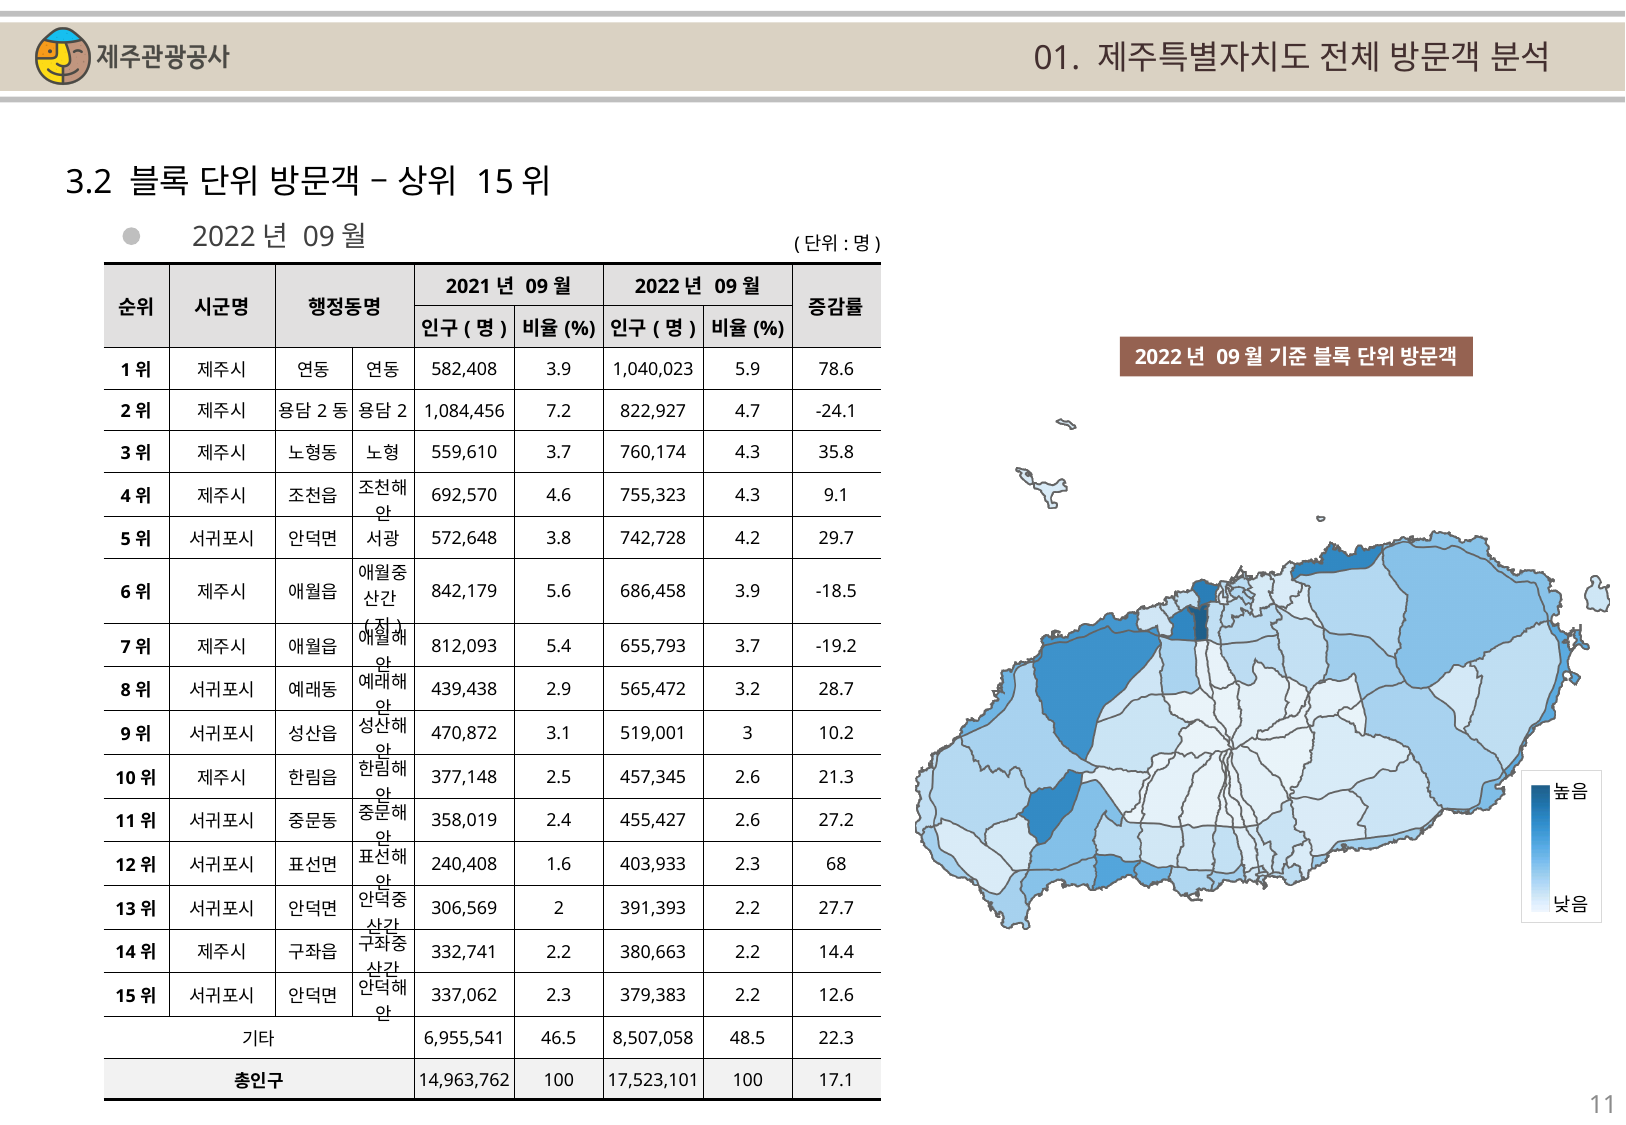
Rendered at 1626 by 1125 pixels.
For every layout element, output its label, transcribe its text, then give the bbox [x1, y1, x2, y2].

table_cell 35.8 [793, 431, 881, 472]
table_cell 애월읍 [276, 624, 352, 666]
table_cell 연동 [276, 348, 352, 389]
table_cell 4.3 [704, 431, 792, 472]
table_cell 4위 [104, 473, 169, 516]
table_cell 3.1 [515, 711, 603, 754]
table_cell 예래해안 [353, 667, 414, 710]
table_cell 1,040,023 [604, 348, 703, 389]
table_cell 비율(%) [704, 306, 792, 347]
table_cell -24.1 [793, 390, 881, 430]
table_cell 인구(명) [604, 306, 703, 347]
table_cell 중문해안 [353, 799, 414, 841]
table_cell 서귀포시 [170, 886, 275, 929]
table_cell 7위 [104, 624, 169, 666]
table_cell 제주시 [170, 559, 275, 623]
table_cell 22.3 [793, 1017, 881, 1058]
table_cell -19.2 [793, 624, 881, 666]
table_cell 14,963,762 [415, 1059, 514, 1098]
table_cell 46.5 [515, 1017, 603, 1058]
table_cell 4.3 [704, 473, 792, 516]
table_cell 조천해안 [353, 473, 414, 516]
table_cell 439,438 [415, 667, 514, 710]
table_cell 제주시 [170, 930, 275, 972]
table_cell 2.2 [704, 973, 792, 1016]
table_cell 742,728 [604, 517, 703, 558]
table_cell 5.9 [704, 348, 792, 389]
table_cell 3.8 [515, 517, 603, 558]
text_box (단위:명) [779, 224, 896, 262]
table_cell 8위 [104, 667, 169, 710]
table_cell 1,084,456 [415, 390, 514, 430]
table_header 증감률 [793, 265, 881, 347]
table_cell 3.9 [515, 348, 603, 389]
table_cell 572,648 [415, 517, 514, 558]
table_cell 표선해안 [353, 842, 414, 885]
table_cell 6위 [104, 559, 169, 623]
table_cell 제주시 [170, 431, 275, 472]
table_cell 582,408 [415, 348, 514, 389]
table_cell 안덕면 [276, 886, 352, 929]
table_cell 3위 [104, 431, 169, 472]
table_cell 용담2동 [276, 390, 352, 430]
table_cell 559,610 [415, 431, 514, 472]
table_cell 용담2 [353, 390, 414, 430]
table_cell 2 [515, 886, 603, 929]
table_cell 7.2 [515, 390, 603, 430]
table_cell 노형동 [276, 431, 352, 472]
table_cell 29.7 [793, 517, 881, 558]
table_cell 14위 [104, 930, 169, 972]
table_cell 표선면 [276, 842, 352, 885]
table_cell 서귀포시 [170, 799, 275, 841]
table_cell 6,955,541 [415, 1017, 514, 1058]
table_cell 4.6 [515, 473, 603, 516]
table_cell 15위 [104, 973, 169, 1016]
table_cell 455,427 [604, 799, 703, 841]
table_cell 812,093 [415, 624, 514, 666]
table_cell 2.6 [704, 755, 792, 798]
table_header 순위 [104, 265, 169, 347]
table_cell 17,523,101 [604, 1059, 703, 1098]
picture [915, 236, 1610, 1112]
table_cell 12.6 [793, 973, 881, 1016]
text_box 01. 제주특별자치도 전체 방문객 분석 [891, 28, 1595, 84]
table_cell 457,345 [604, 755, 703, 798]
table_cell 서귀포시 [170, 842, 275, 885]
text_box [1521, 770, 1618, 925]
table_cell 제주시 [170, 473, 275, 516]
table_cell 노형 [353, 431, 414, 472]
table_cell 애월중산간(저) [353, 559, 414, 623]
table_cell 인구(명) [415, 306, 514, 347]
table_cell 21.3 [793, 755, 881, 798]
table_cell 제주시 [170, 348, 275, 389]
table_cell 기타 [104, 1017, 414, 1058]
table_cell 9.1 [793, 473, 881, 516]
table_cell 14.4 [793, 930, 881, 972]
table_cell 한림해안 [353, 755, 414, 798]
table_cell 안덕해안 [353, 973, 414, 1016]
table_cell 3.7 [704, 624, 792, 666]
table_cell 비율(%) [515, 306, 603, 347]
table_cell 13위 [104, 886, 169, 929]
table_cell 686,458 [604, 559, 703, 623]
table_cell 안덕면 [276, 973, 352, 1016]
table_cell 391,393 [604, 886, 703, 929]
table_cell 1.6 [515, 842, 603, 885]
table_cell 842,179 [415, 559, 514, 623]
table_cell 서광 [353, 517, 414, 558]
table_cell 12위 [104, 842, 169, 885]
table_cell 100 [704, 1059, 792, 1098]
table_cell 제주시 [170, 755, 275, 798]
table_cell -18.5 [793, 559, 881, 623]
table_cell 한림읍 [276, 755, 352, 798]
table_cell 안덕면 [276, 517, 352, 558]
table_cell 565,472 [604, 667, 703, 710]
table_cell 692,570 [415, 473, 514, 516]
picture [31, 26, 232, 87]
table_cell 서귀포시 [170, 667, 275, 710]
table_cell 애월읍 [276, 559, 352, 623]
table_cell 5.6 [515, 559, 603, 623]
table_cell 380,663 [604, 930, 703, 972]
table_cell 2위 [104, 390, 169, 430]
table_cell 서귀포시 [170, 973, 275, 1016]
table_cell 9위 [104, 711, 169, 754]
table_cell 358,019 [415, 799, 514, 841]
table_cell 2.2 [704, 886, 792, 929]
table_cell 제주시 [170, 624, 275, 666]
table_cell 서귀포시 [170, 517, 275, 558]
table_cell 240,408 [415, 842, 514, 885]
table_cell 760,174 [604, 431, 703, 472]
table_cell 4.7 [704, 390, 792, 430]
text_box 3.2 블록 단위 방문객 – 상위 15위 [50, 152, 1144, 208]
table_cell 성산해안 [353, 711, 414, 754]
table_cell 2.4 [515, 799, 603, 841]
table_header 2021년 09월 [415, 265, 603, 305]
table_cell 성산읍 [276, 711, 352, 754]
table_cell 4.2 [704, 517, 792, 558]
table_cell 655,793 [604, 624, 703, 666]
table_cell 822,927 [604, 390, 703, 430]
table_cell 2.2 [704, 930, 792, 972]
table_cell 총인구 [104, 1059, 414, 1098]
table_cell 3.2 [704, 667, 792, 710]
table_cell 제주시 [170, 390, 275, 430]
table_cell 3.9 [704, 559, 792, 623]
table_cell 68 [793, 842, 881, 885]
slide_number 11 [1251, 1063, 1618, 1123]
table_cell 519,001 [604, 711, 703, 754]
table_cell 377,148 [415, 755, 514, 798]
table_cell 78.6 [793, 348, 881, 389]
table_cell 연동 [353, 348, 414, 389]
table_cell 17.1 [793, 1059, 881, 1098]
table_cell 1위 [104, 348, 169, 389]
table_cell 구좌읍 [276, 930, 352, 972]
table_cell 서귀포시 [170, 711, 275, 754]
table_cell 10.2 [793, 711, 881, 754]
table_cell 예래동 [276, 667, 352, 710]
table_cell 379,383 [604, 973, 703, 1016]
table_cell 조천읍 [276, 473, 352, 516]
table_cell 28.7 [793, 667, 881, 710]
table_cell 2.9 [515, 667, 603, 710]
table_cell 2.2 [515, 930, 603, 972]
table_cell 8,507,058 [604, 1017, 703, 1058]
table_cell 332,741 [415, 930, 514, 972]
table_cell 11위 [104, 799, 169, 841]
table_cell 5위 [104, 517, 169, 558]
table_cell 3 [704, 711, 792, 754]
text_box 2022년 09월 [176, 210, 383, 260]
table_header 시군명 [170, 265, 275, 347]
table_header 2022년 09월 [604, 265, 792, 305]
table_cell 구좌중산간 [353, 930, 414, 972]
table_cell 403,933 [604, 842, 703, 885]
table_cell 27.7 [793, 886, 881, 929]
table_cell 337,062 [415, 973, 514, 1016]
table_cell 5.4 [515, 624, 603, 666]
table_cell 755,323 [604, 473, 703, 516]
table_cell 2.3 [515, 973, 603, 1016]
table_cell 2.5 [515, 755, 603, 798]
table_cell 10위 [104, 755, 169, 798]
table_cell 애월해안 [353, 624, 414, 666]
table_cell 470,872 [415, 711, 514, 754]
table_cell 2.3 [704, 842, 792, 885]
table_cell 48.5 [704, 1017, 792, 1058]
table_cell 중문동 [276, 799, 352, 841]
table_cell 306,569 [415, 886, 514, 929]
text_box [121, 226, 141, 246]
table_cell 안덕중산간 [353, 886, 414, 929]
table_cell 27.2 [793, 799, 881, 841]
table_header 행정동명 [276, 265, 414, 347]
table_cell 3.7 [515, 431, 603, 472]
table_cell 2.6 [704, 799, 792, 841]
table_cell 100 [515, 1059, 603, 1098]
